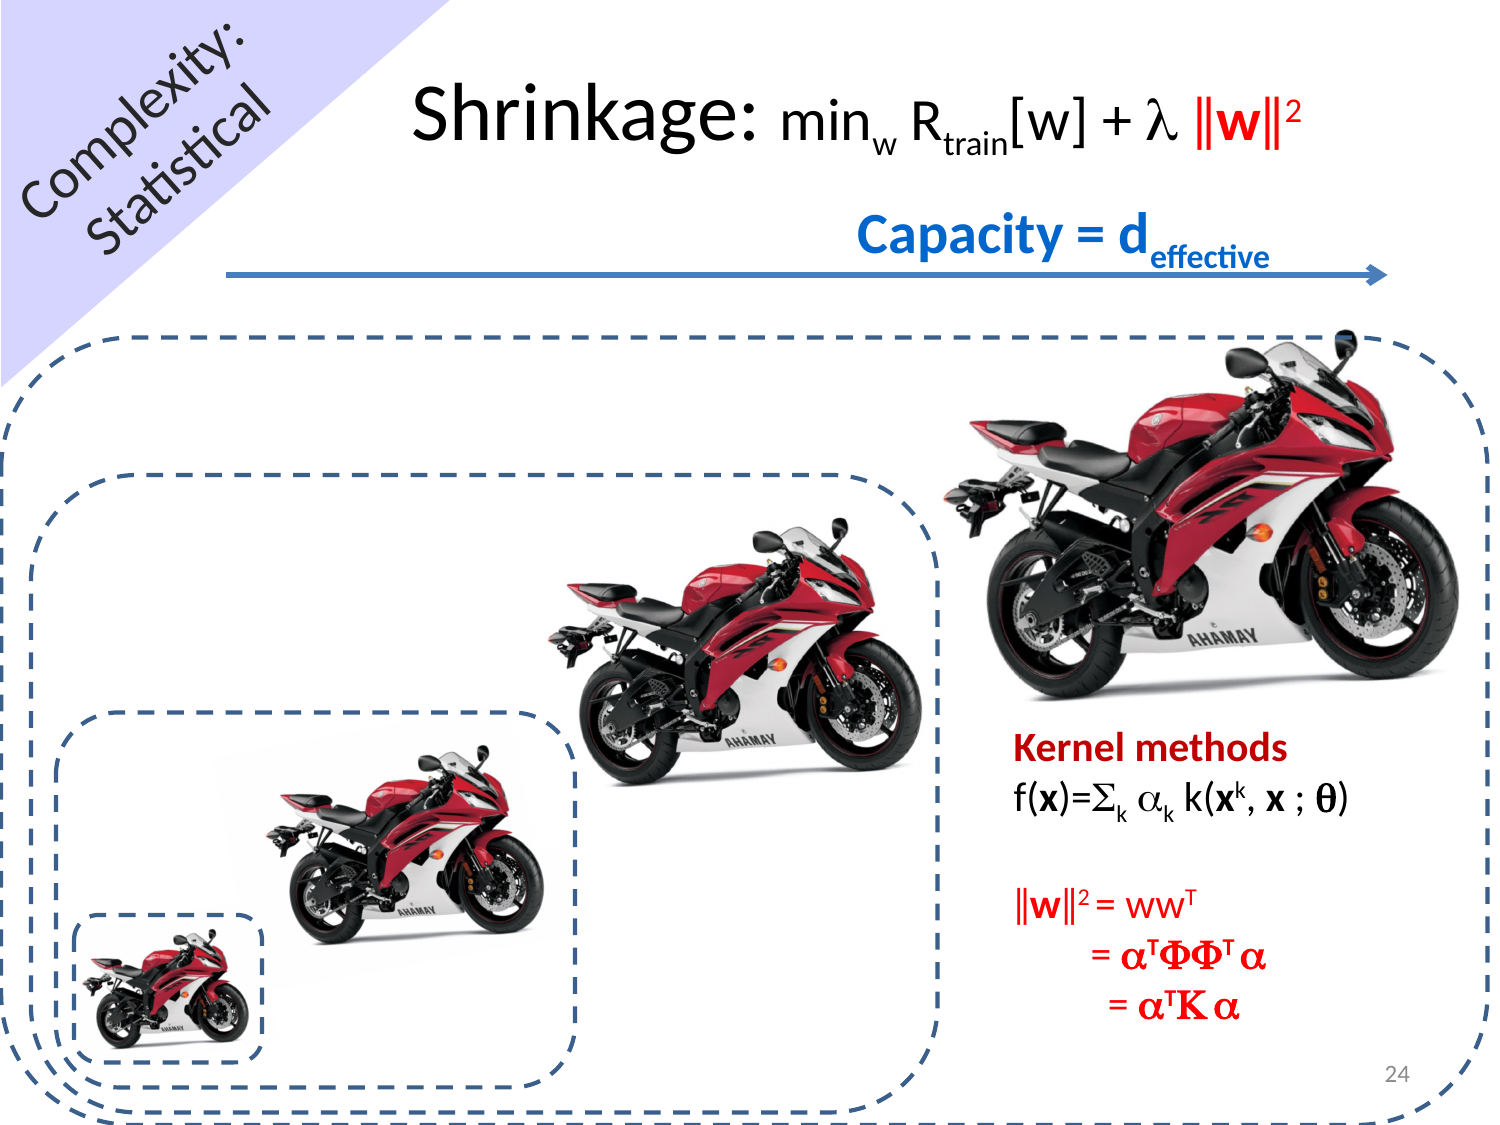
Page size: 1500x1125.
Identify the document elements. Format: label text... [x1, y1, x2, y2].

text_box Capacity = deffective [842, 187, 1286, 274]
text_box [0, 335, 1490, 1125]
title Shrinkage: minw Rtrain[w] + l ǁwǁ2 [185, 50, 1500, 240]
text_box [53, 710, 495, 930]
text_box Complexity: Statistical [0, 0, 319, 302]
picture [61, 237, 1500, 1061]
text_box [71, 969, 578, 1090]
text_box [0, 0, 452, 390]
text_box [28, 472, 940, 1115]
